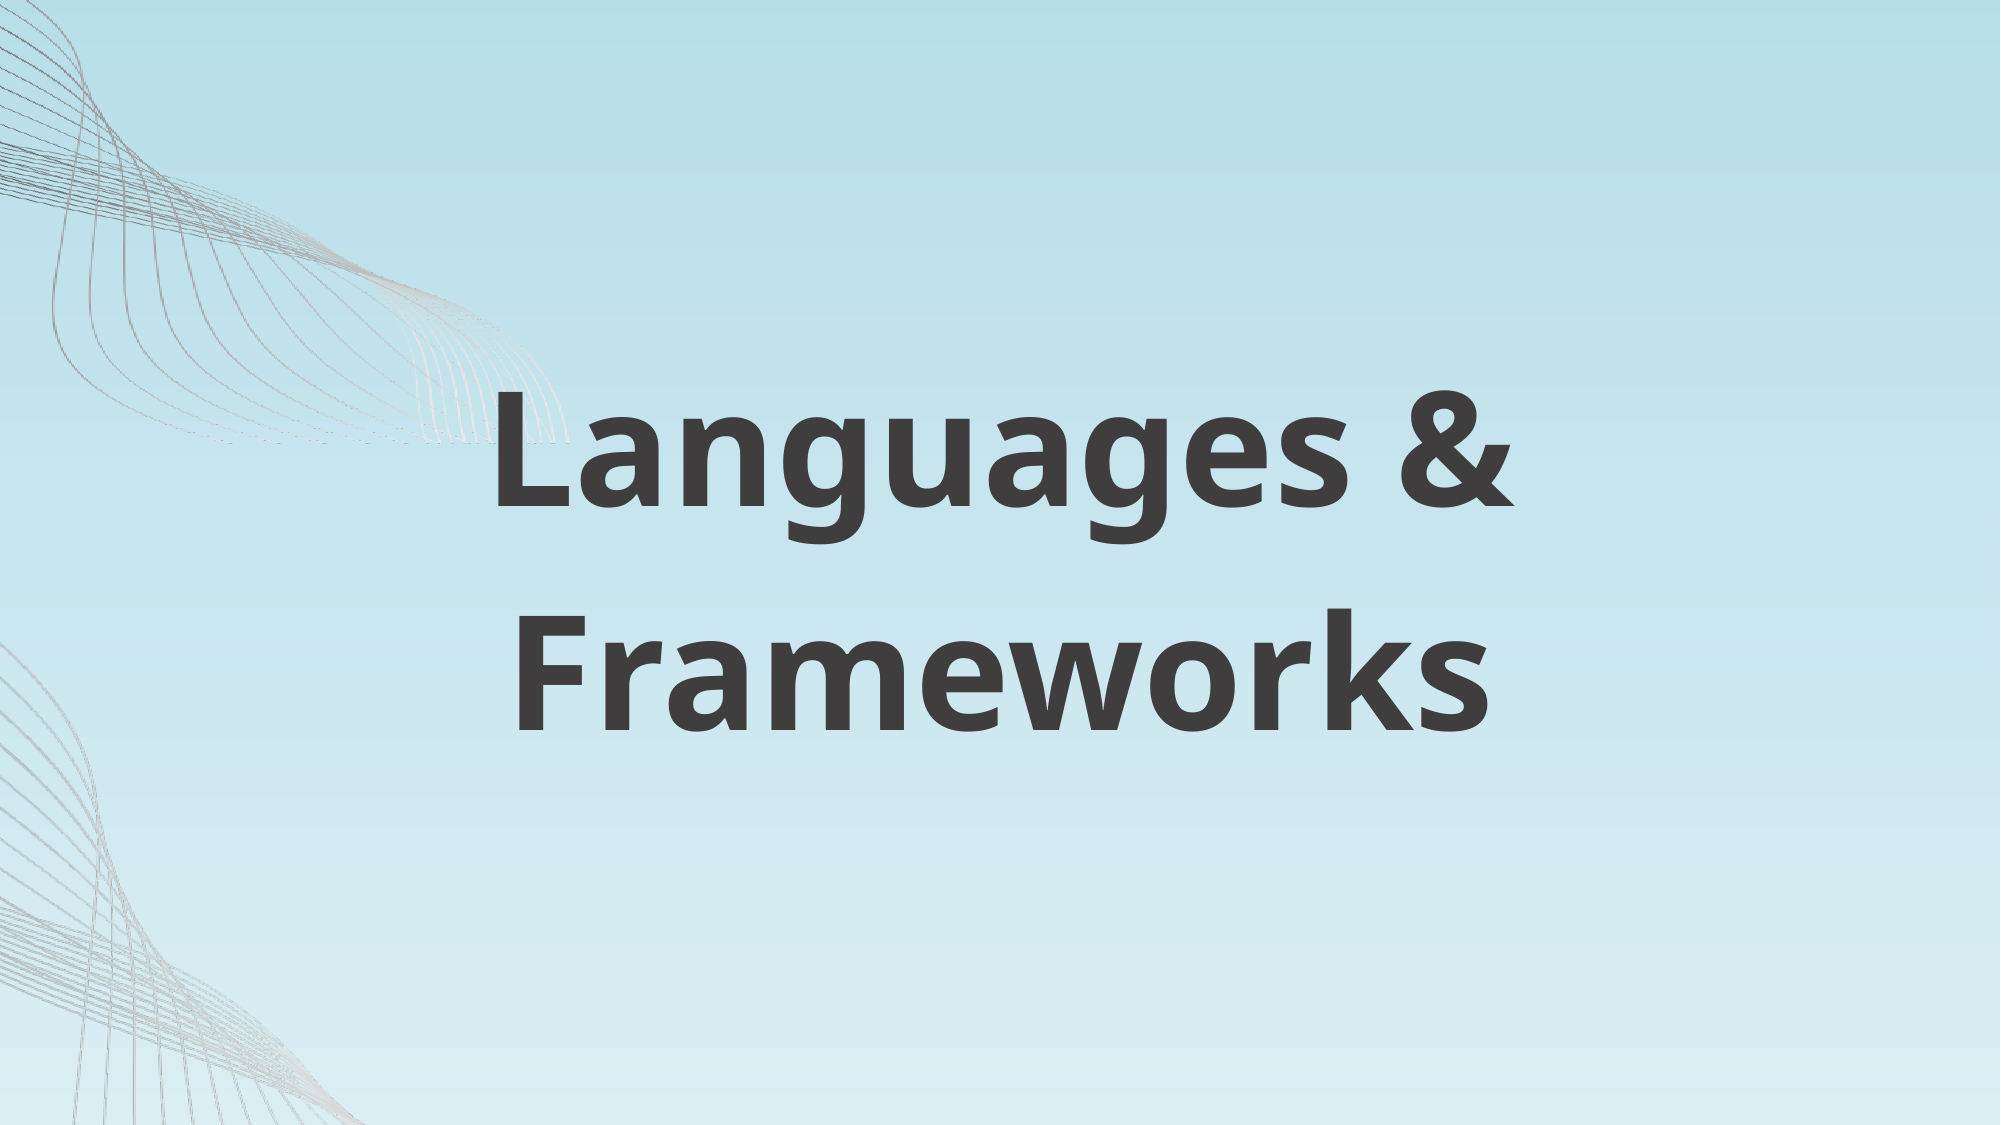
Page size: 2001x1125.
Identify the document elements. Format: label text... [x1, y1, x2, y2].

text_box Languages & Frameworks [291, 315, 1709, 987]
text_box [0, 0, 569, 444]
text_box [0, 562, 494, 1125]
